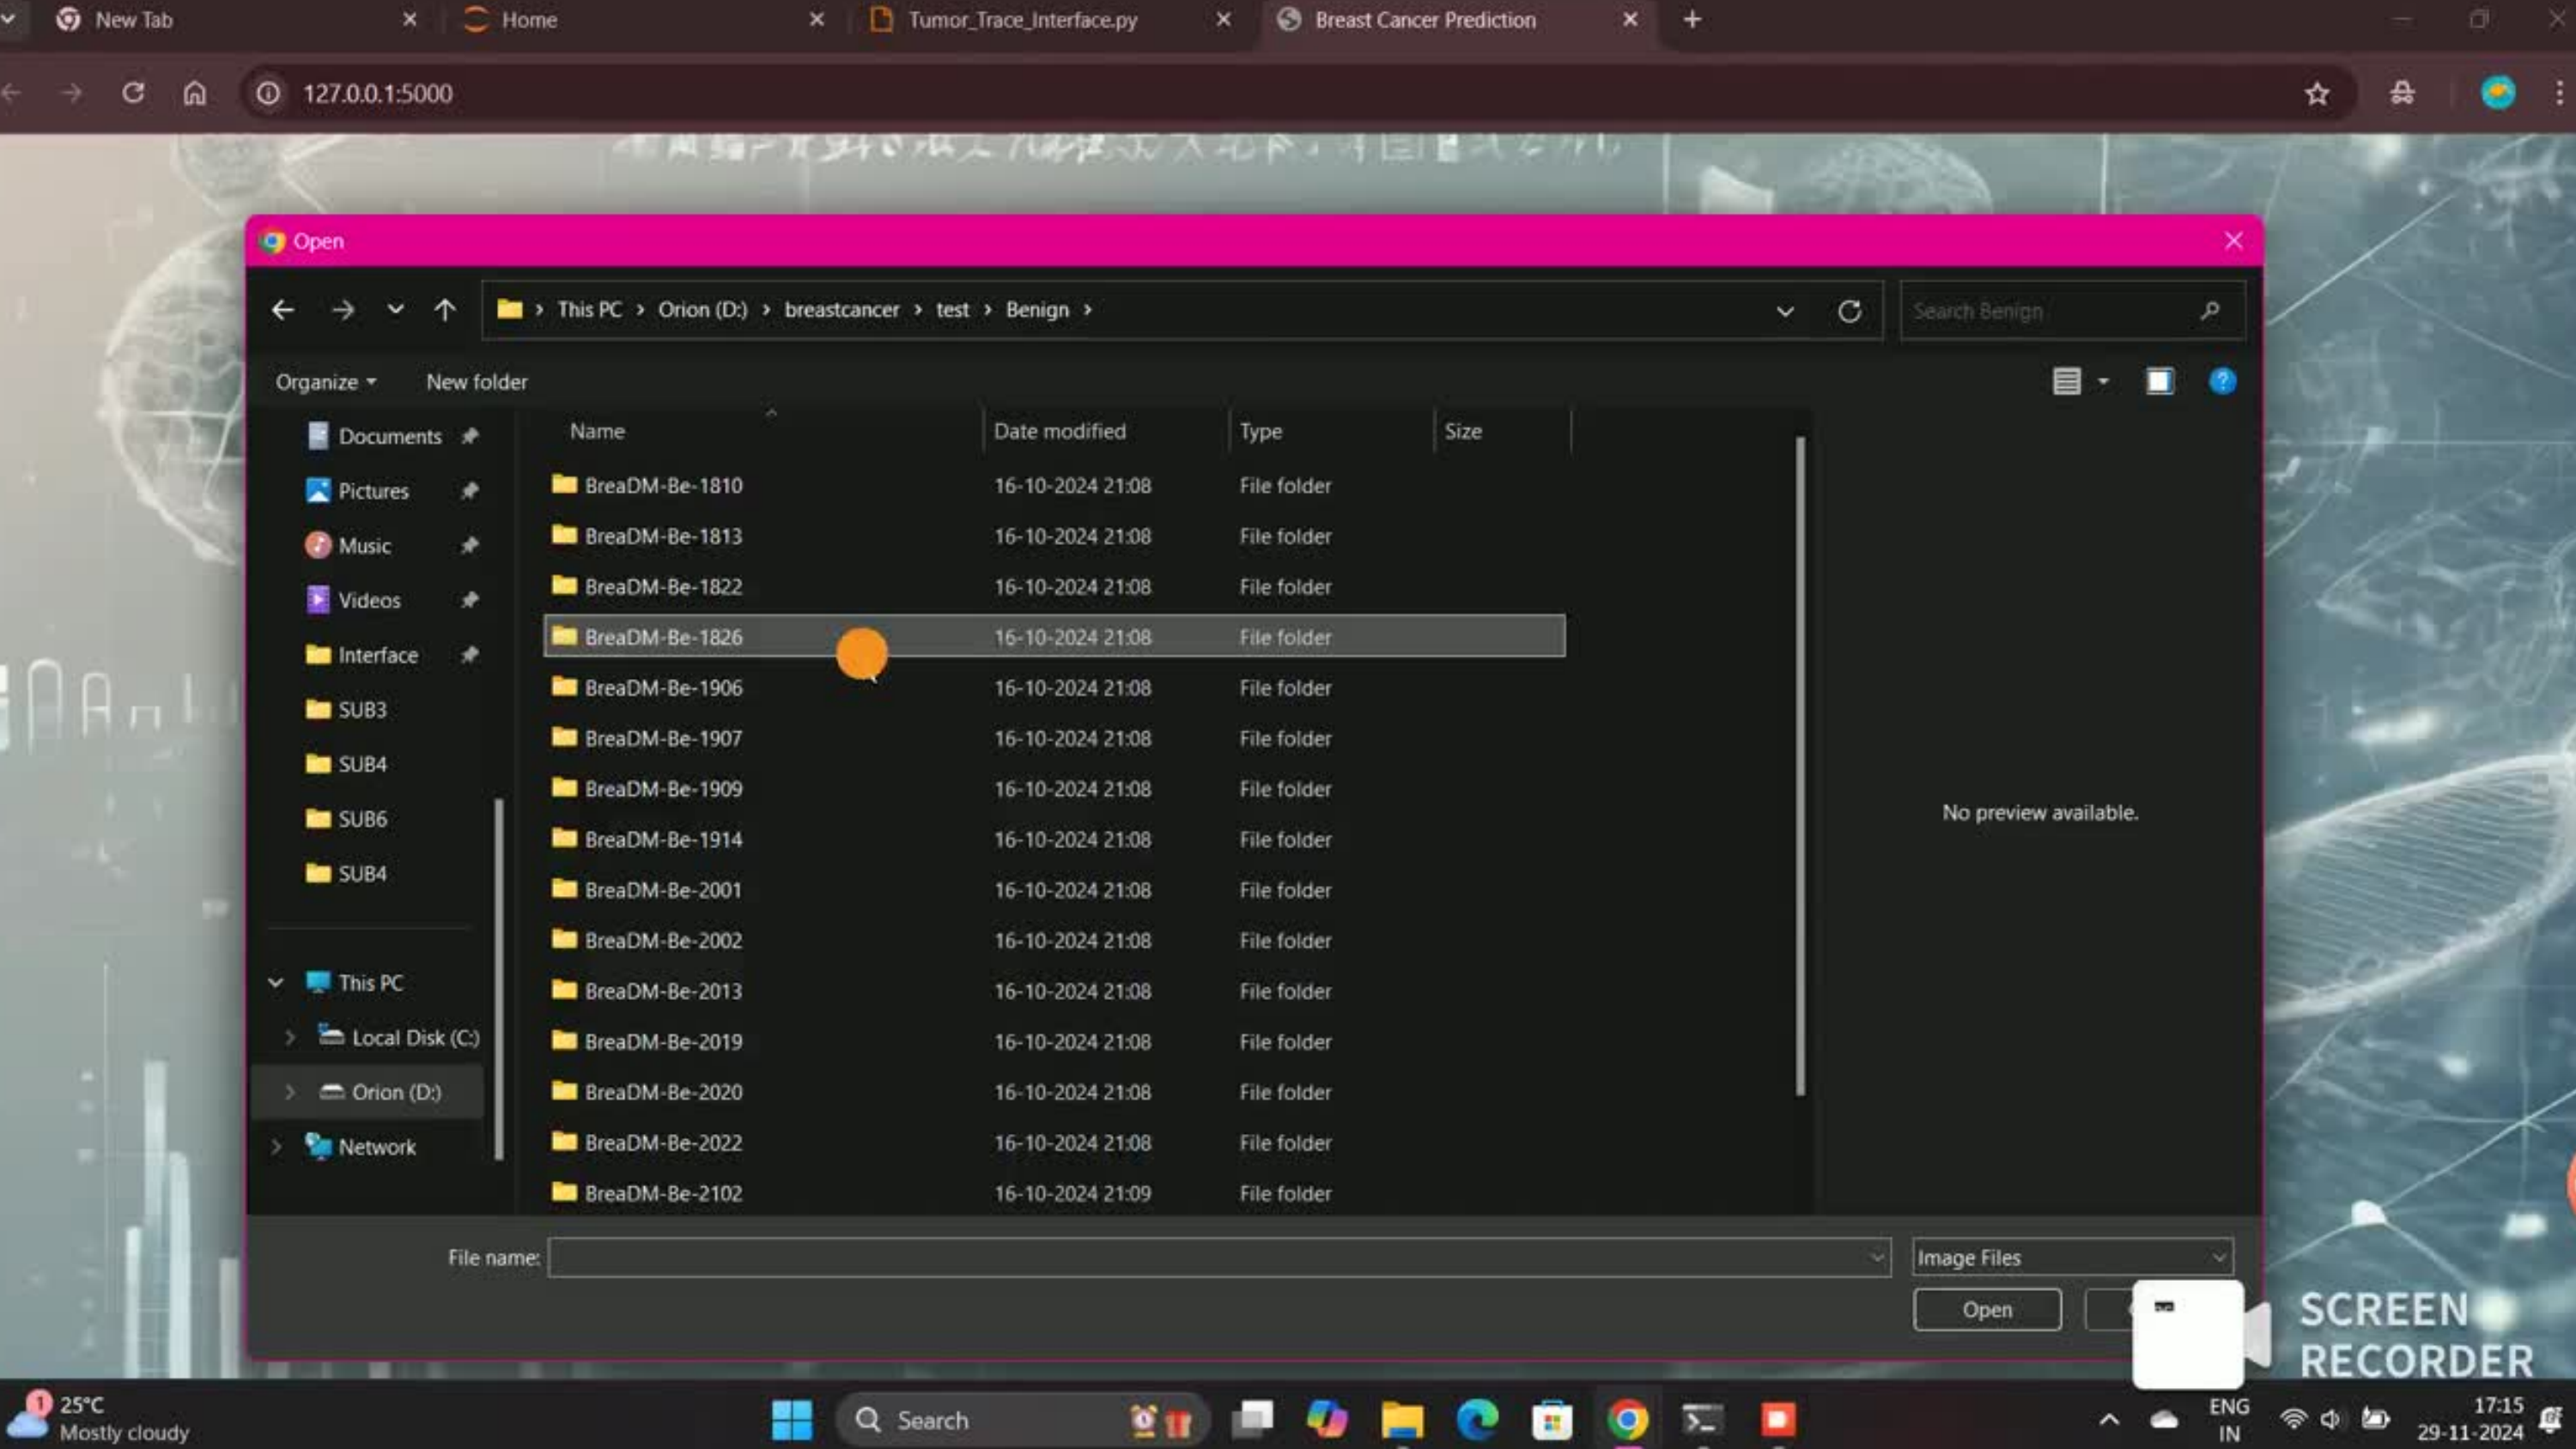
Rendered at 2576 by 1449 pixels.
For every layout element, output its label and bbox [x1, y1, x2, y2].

text_box [0, 0, 2576, 1449]
